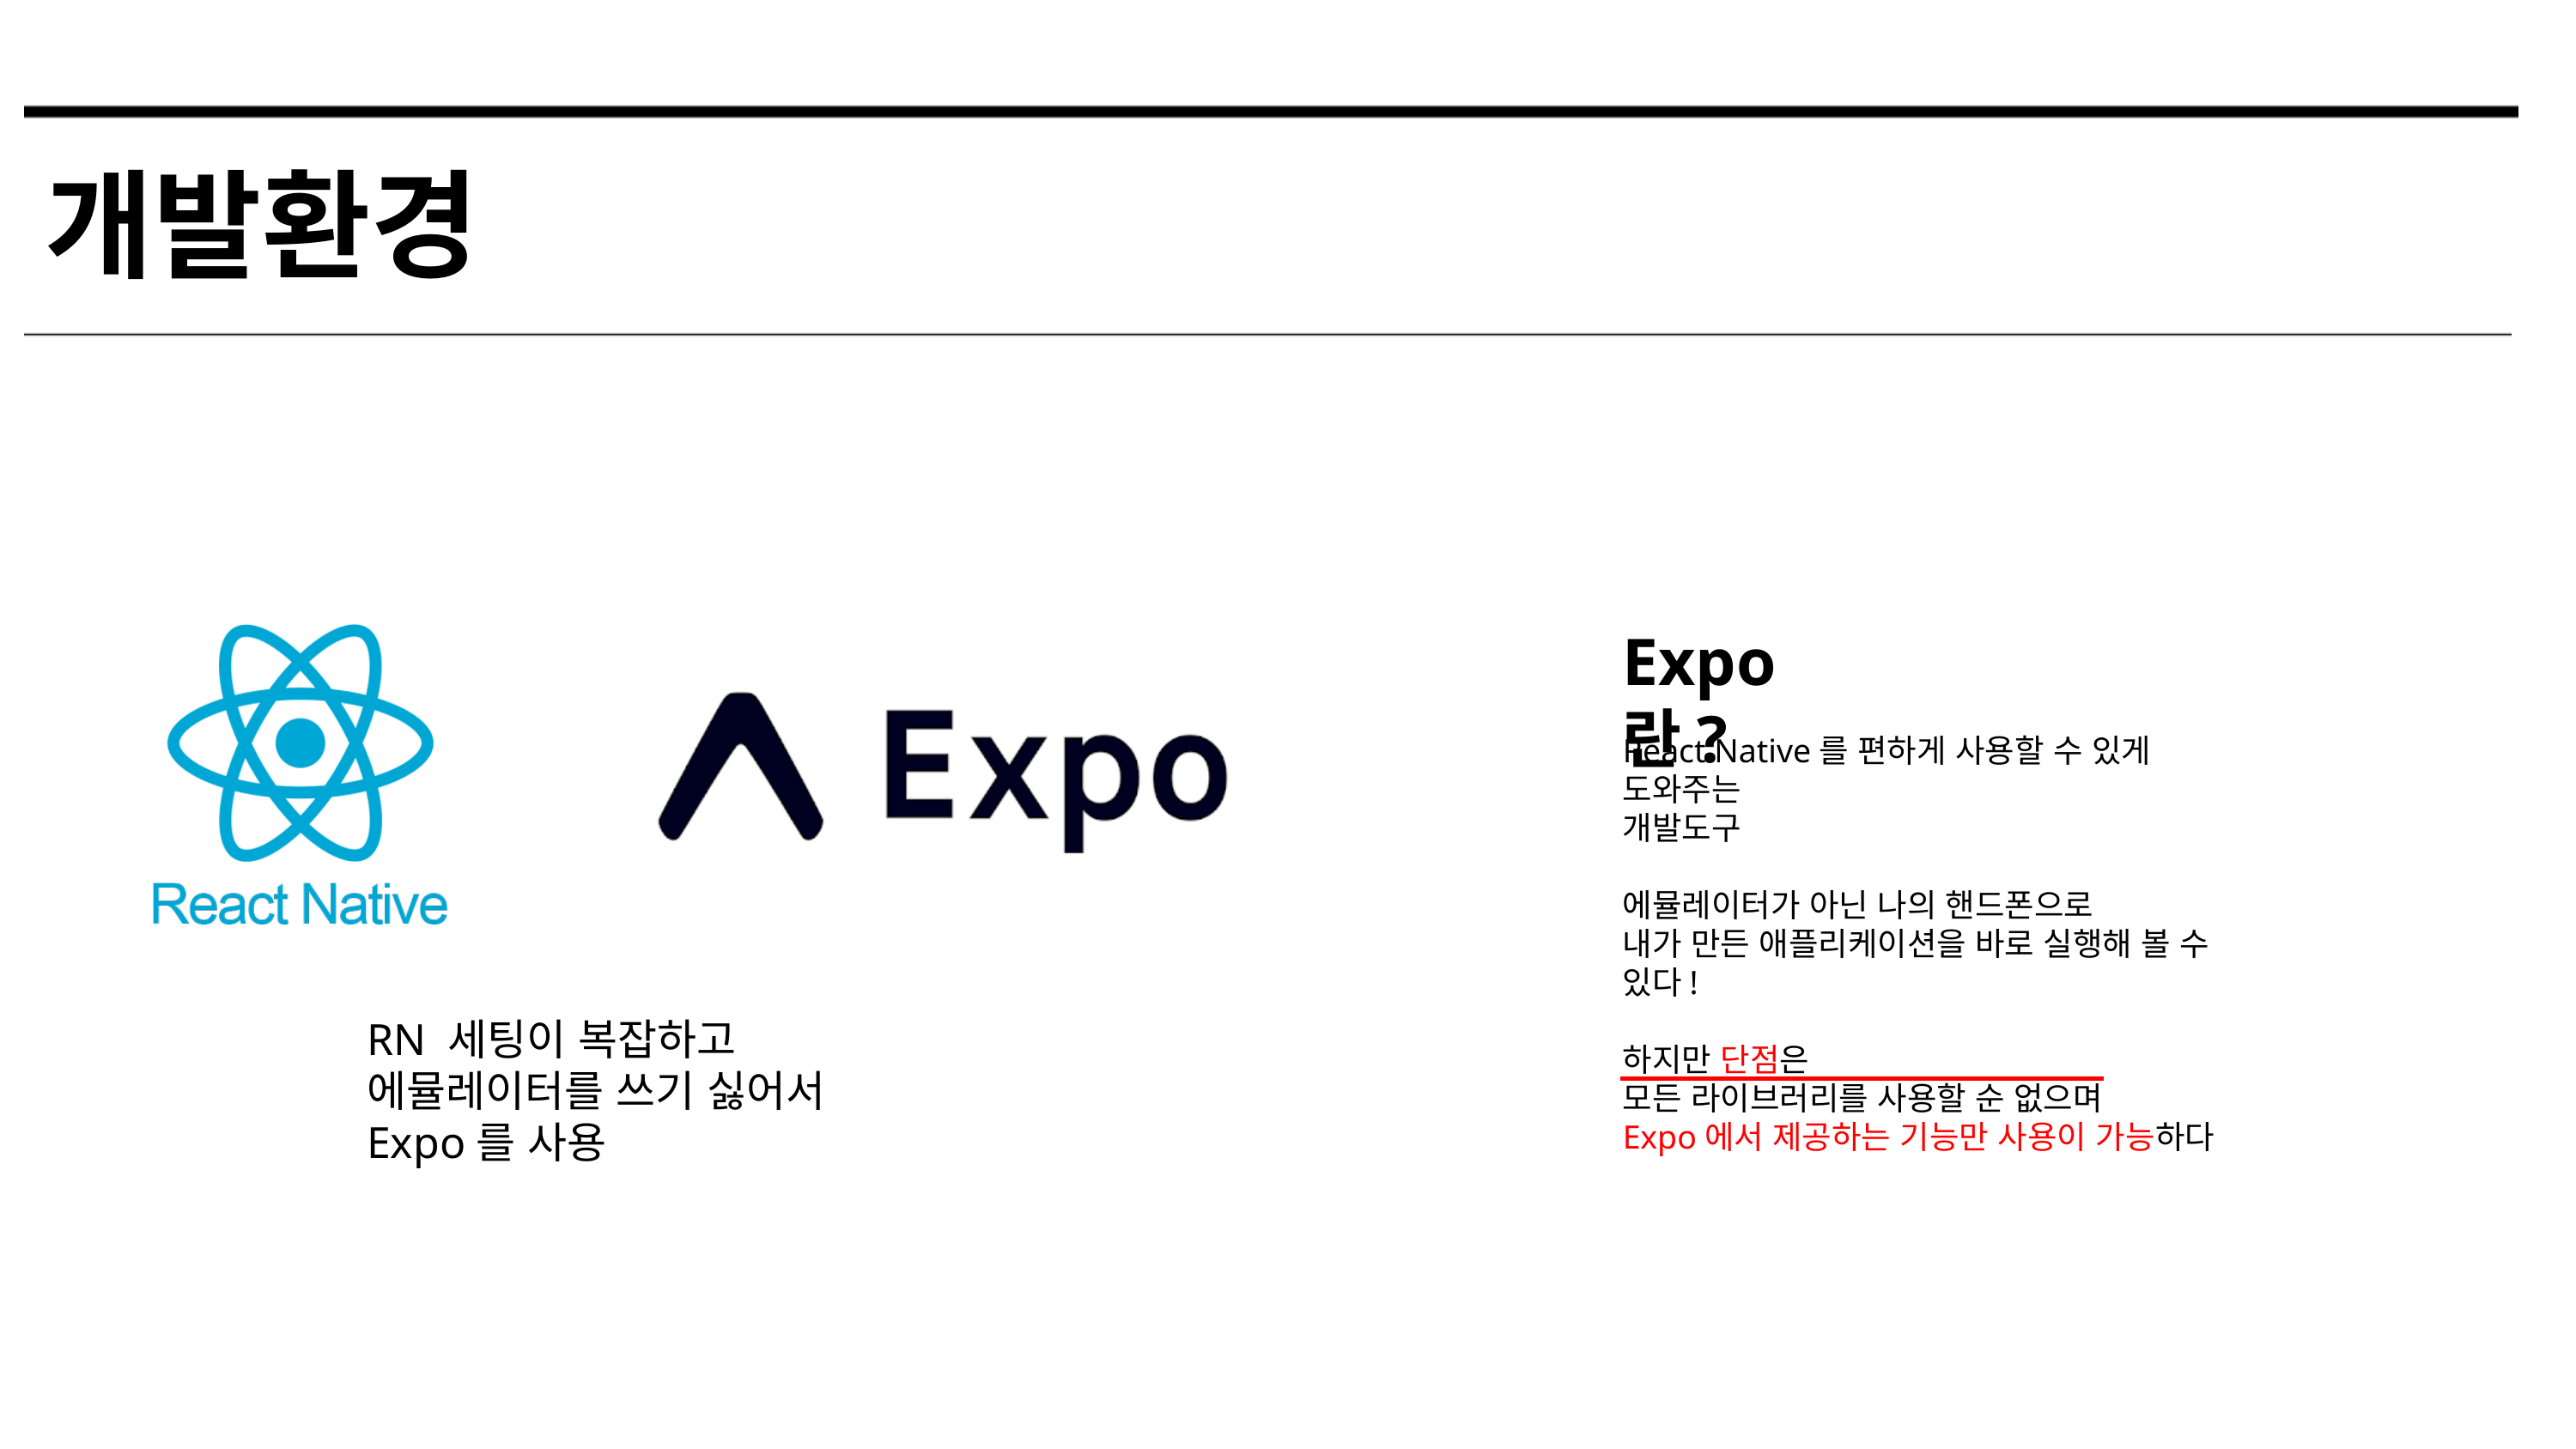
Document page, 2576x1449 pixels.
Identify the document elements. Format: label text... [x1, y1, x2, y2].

text_box RN 세팅이 복잡하고 에뮬레이터를 쓰기 싫어서 Expo를 사용 [354, 1006, 848, 1225]
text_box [23, 89, 2519, 135]
text_box Expo란? [1609, 615, 1857, 724]
picture [600, 601, 1289, 937]
text_box 개발환경 [32, 144, 1578, 300]
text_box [24, 331, 2512, 338]
picture [53, 616, 548, 942]
text_box React Native를 편하게 사용할 수 있게 도와주는 개발도구 에뮬레이터가 아닌 나의 핸드폰으로 내가 만든 애플리케이션을 바로 실행해 볼 수 있다! 하지만 단점은 모든 라이브러리를 사용할 순 없으며 Expo에서 제공하는 기능만 사용이 가능하다 [1609, 724, 2254, 1201]
